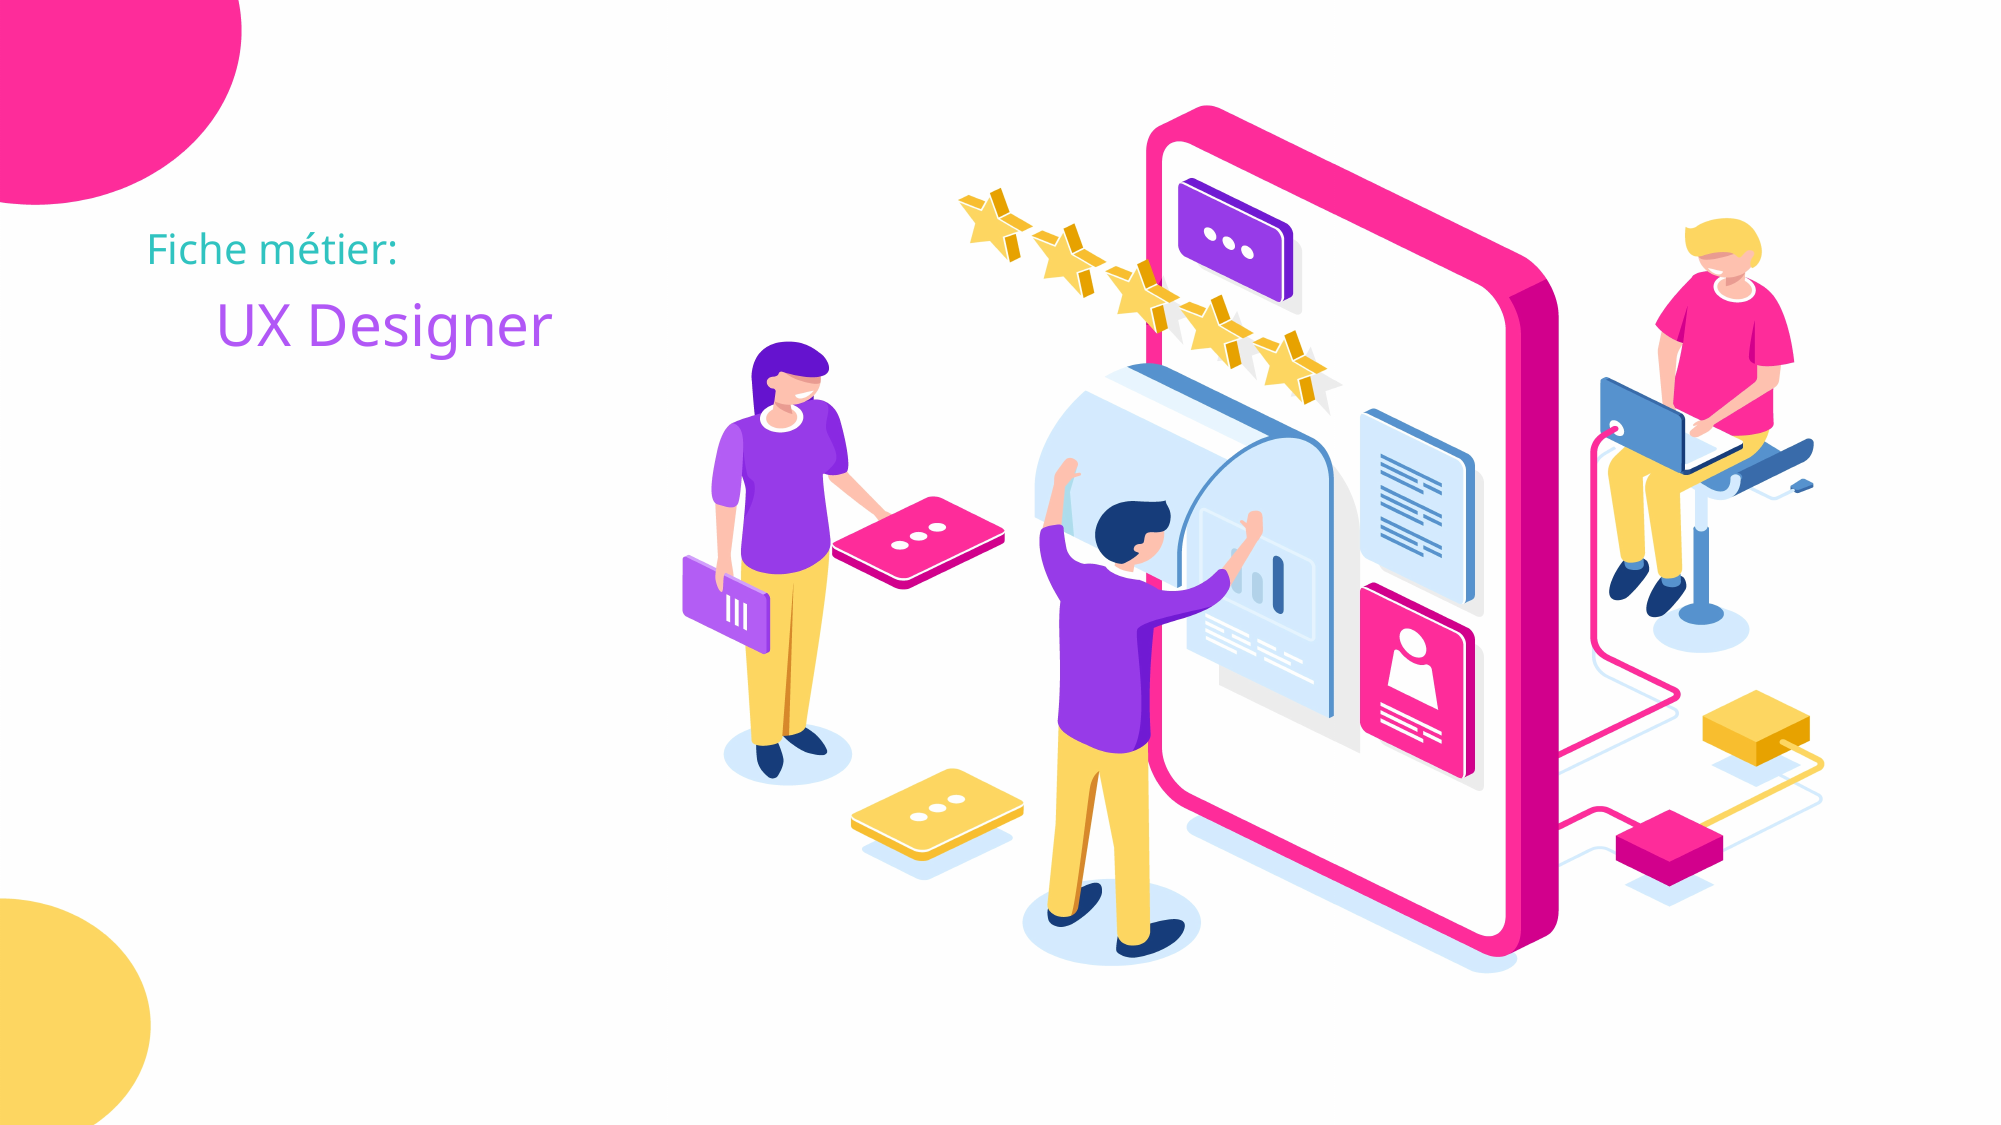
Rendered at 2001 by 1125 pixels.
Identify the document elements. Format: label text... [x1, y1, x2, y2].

text_box UX Designer [200, 280, 569, 366]
text_box Fiche métier: [131, 215, 638, 281]
picture [0, 0, 2001, 1125]
